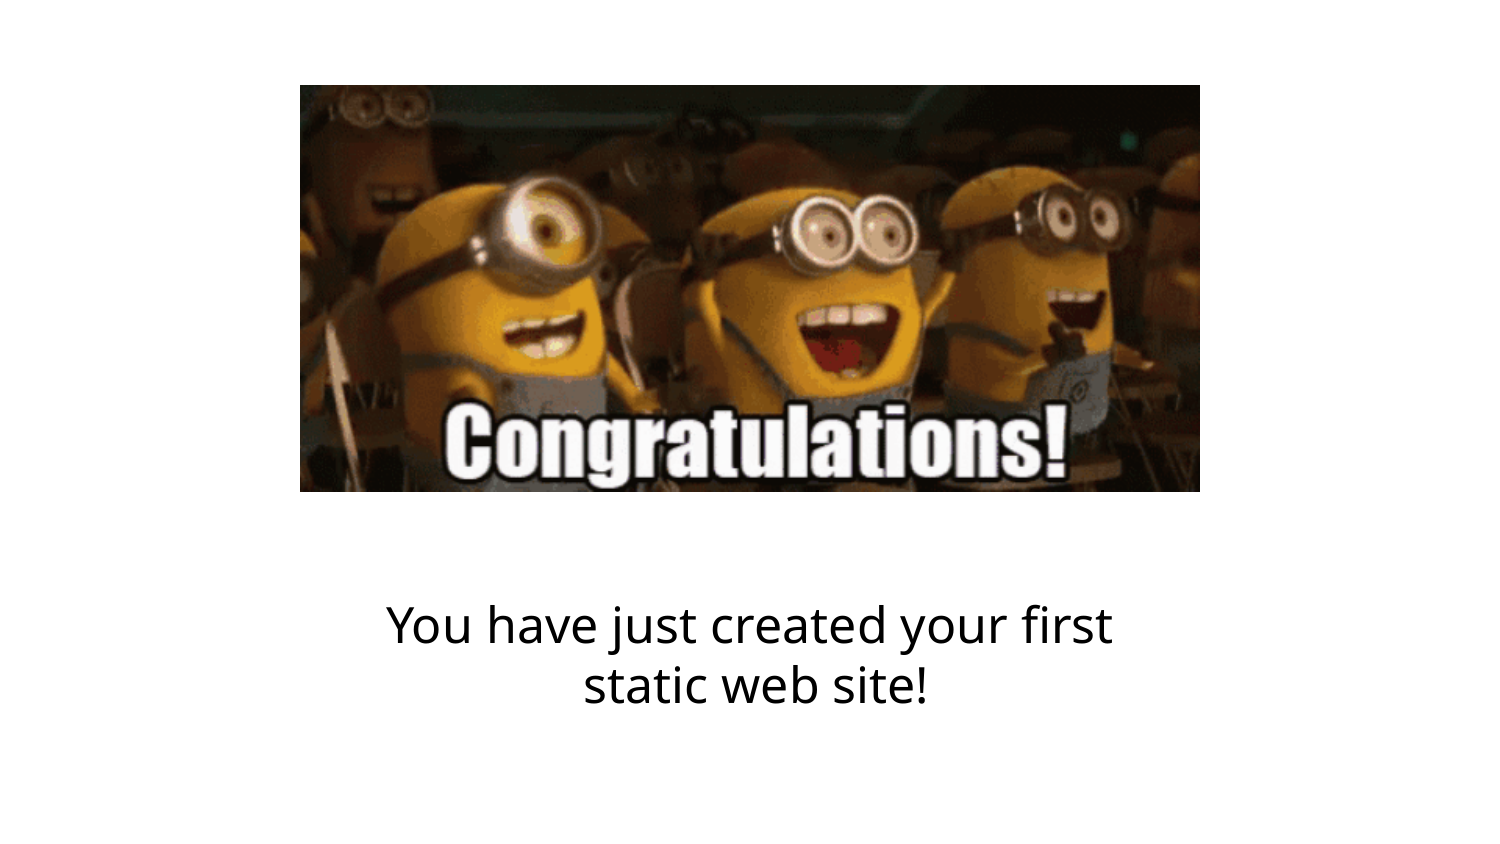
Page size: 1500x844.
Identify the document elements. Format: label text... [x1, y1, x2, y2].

picture [299, 85, 1201, 492]
text_box You have just created your first static web site! [306, 579, 1207, 790]
